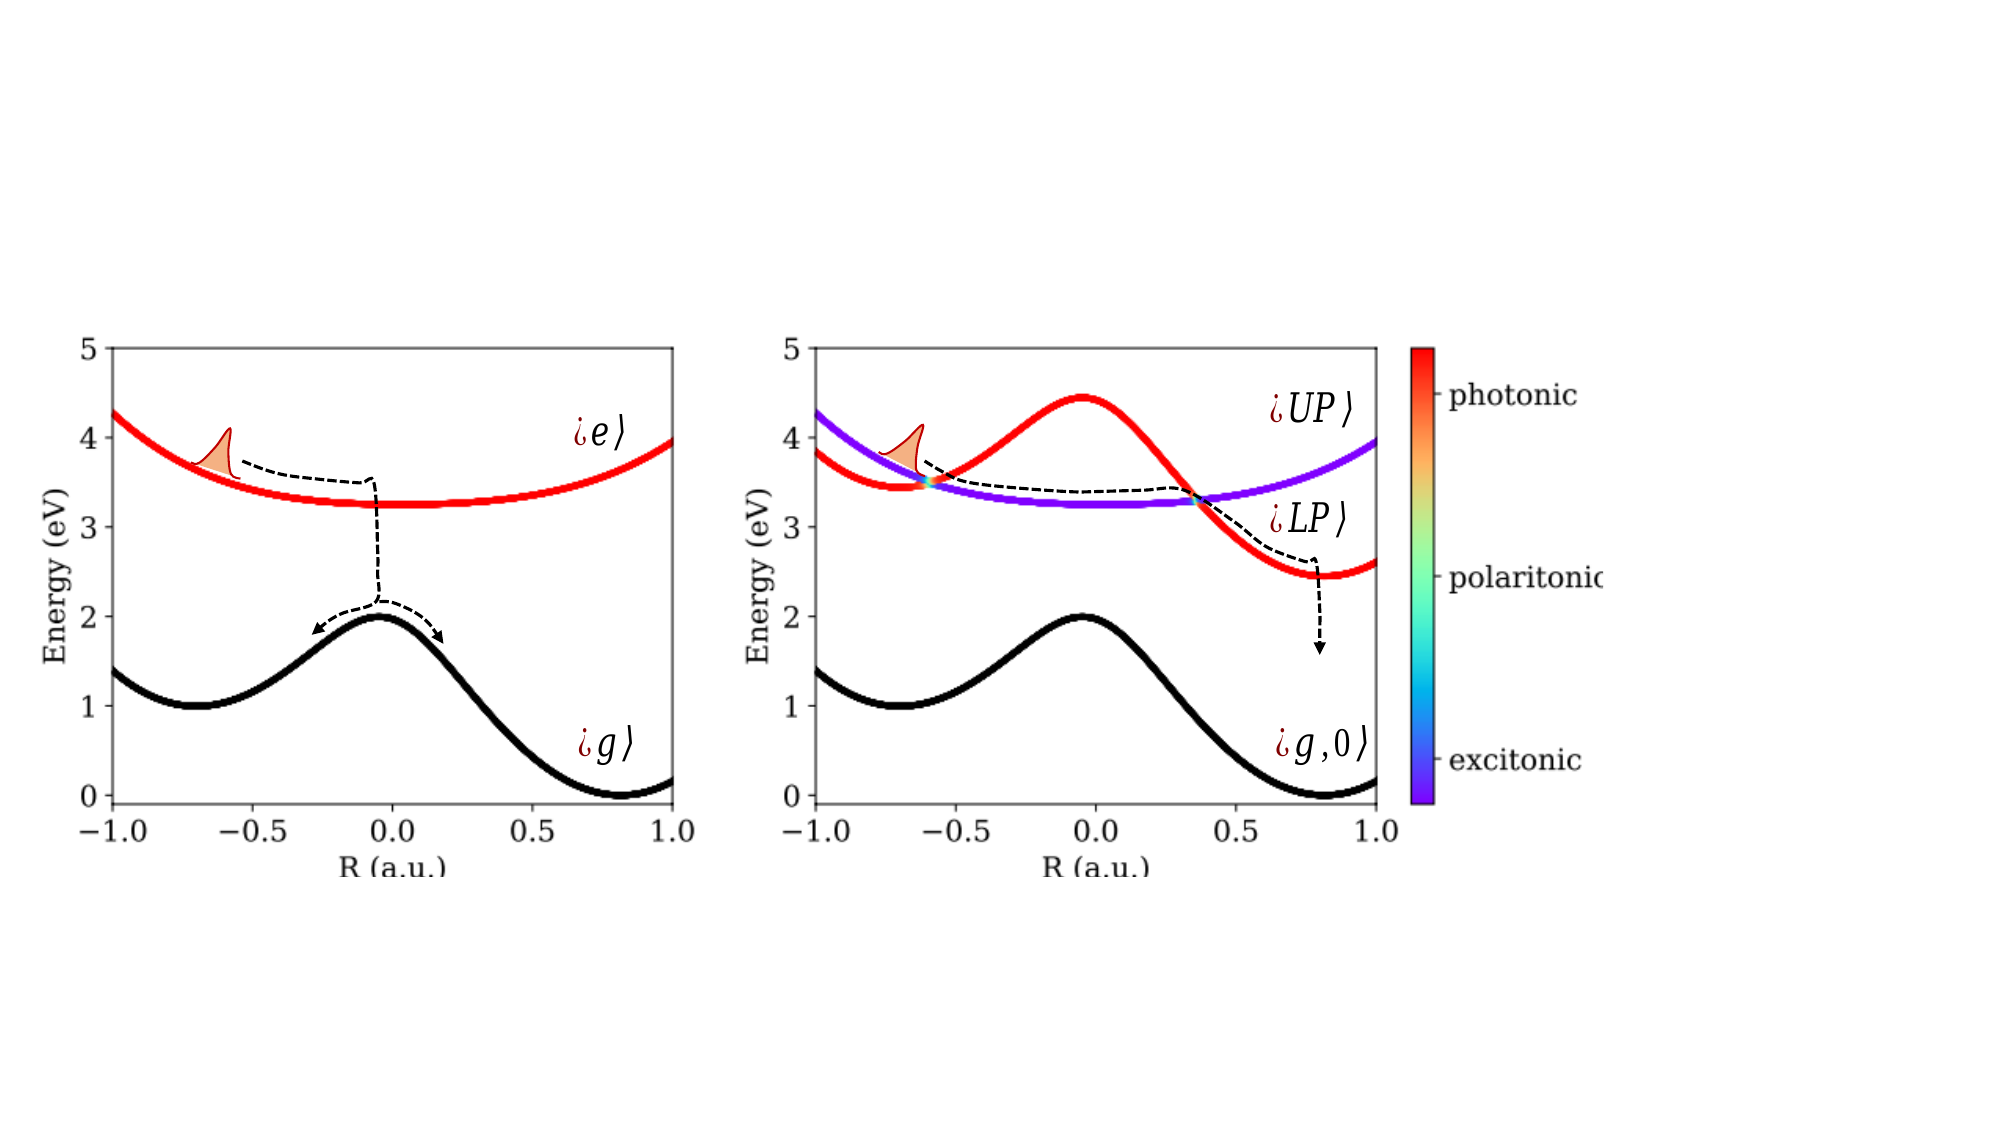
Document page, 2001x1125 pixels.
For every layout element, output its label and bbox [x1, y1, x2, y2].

picture [0, 276, 1604, 877]
